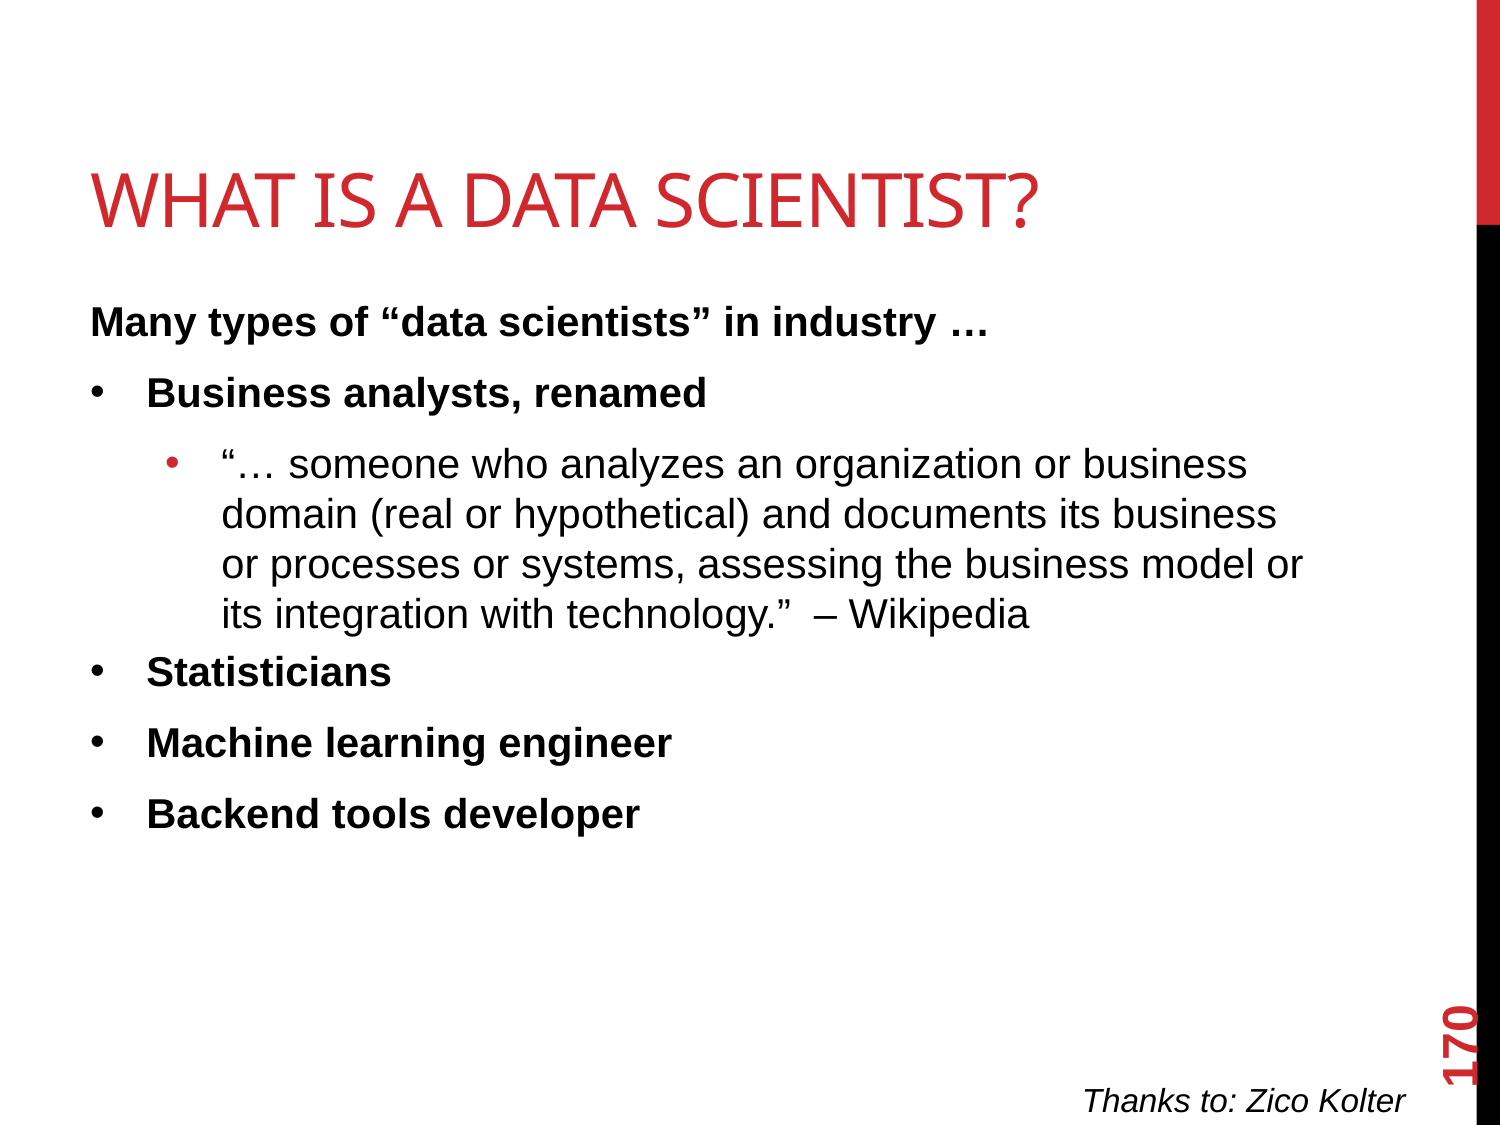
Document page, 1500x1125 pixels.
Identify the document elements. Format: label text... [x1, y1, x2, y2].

list Many types of “data scientists” in industry … Business analysts, renamed “… someone who analyzes an organization or business domain (real or hypothetical) and documents its business or processes or systems, assessing the business model or its integration with technology.” – Wikipedia Statisticians Machine learning engineer Backend tools developer [75, 287, 1325, 1005]
title What is a data scientist? [75, 25, 1325, 250]
slide_number 170 [1427, 887, 1488, 1104]
text_box Thanks to: Zico Kolter [988, 1071, 1421, 1125]
